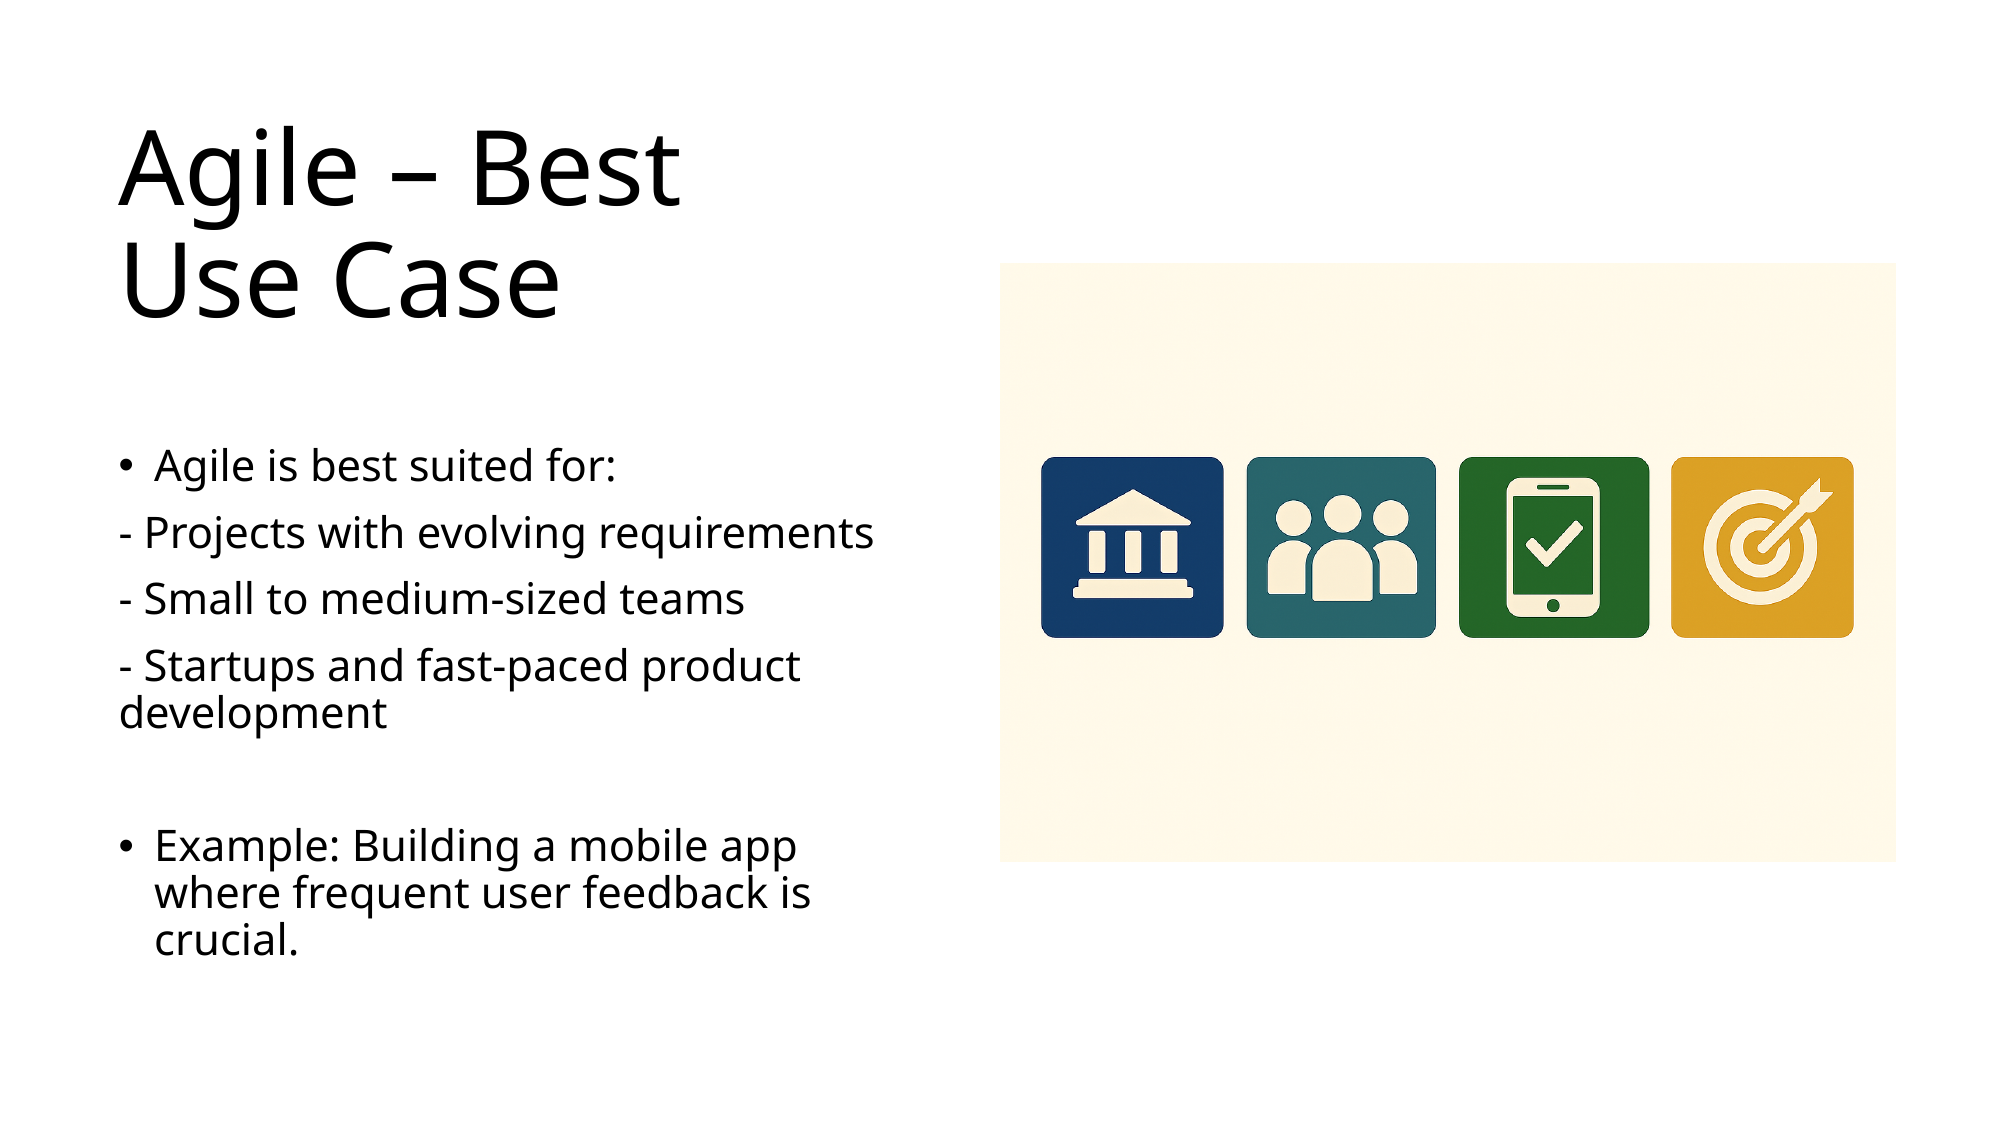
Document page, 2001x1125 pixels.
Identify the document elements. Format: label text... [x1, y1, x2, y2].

list Agile is best suited for: - Projects with evolving requirements - Small to medium-sized teams - Startups and fast-paced product development Example: Building a mobile app where frequent user feedback is crucial. [103, 436, 894, 1019]
picture [999, 263, 1897, 862]
title Agile – Best Use Case [103, 104, 894, 348]
